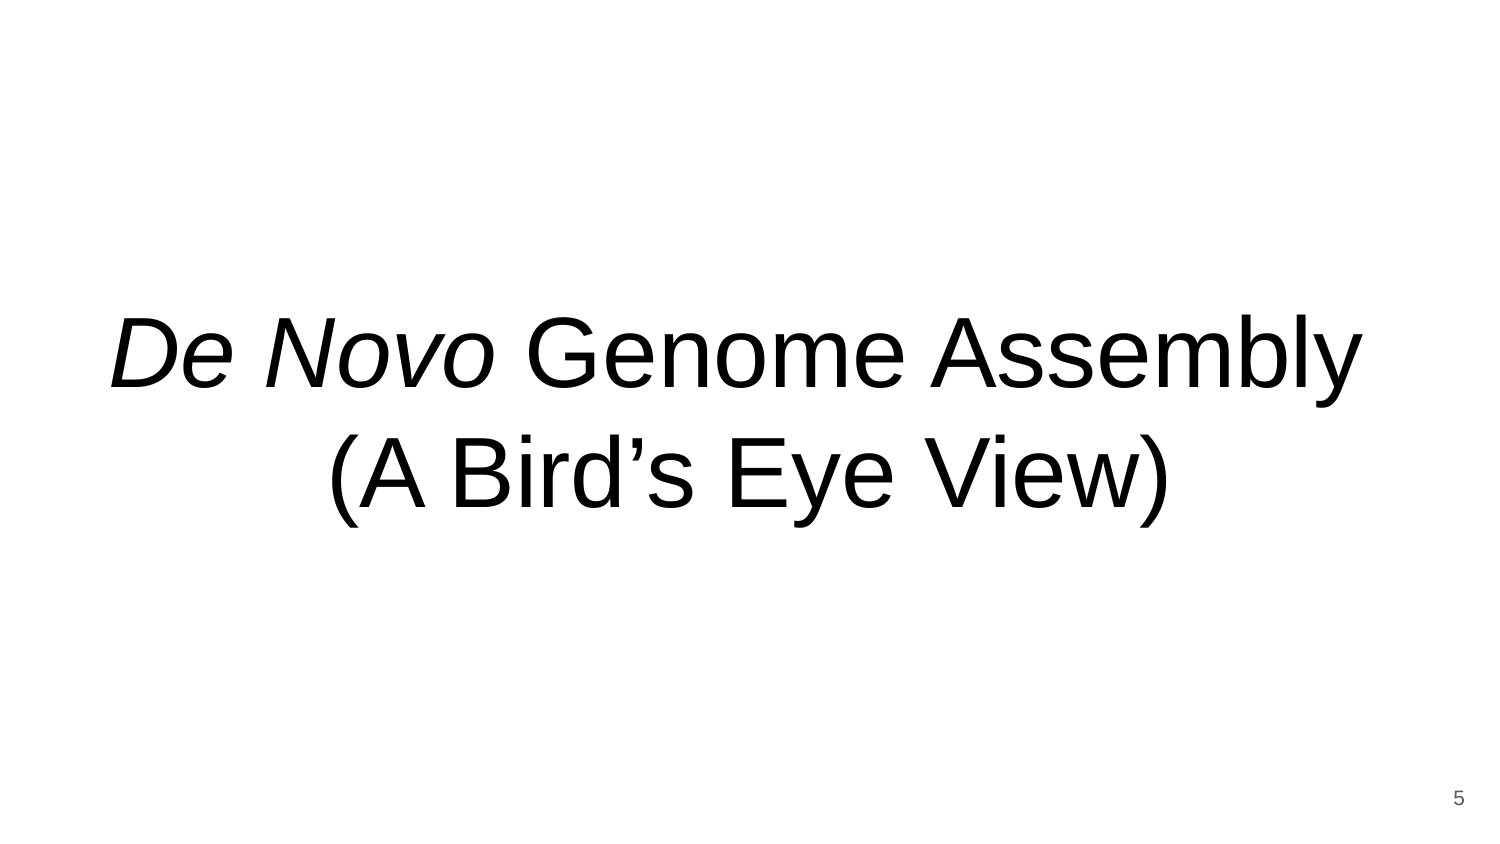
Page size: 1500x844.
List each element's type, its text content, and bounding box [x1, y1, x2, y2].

slide_number ‹#› [1389, 764, 1480, 830]
title De Novo Genome Assembly (A Bird’s Eye View) [0, 272, 1500, 487]
